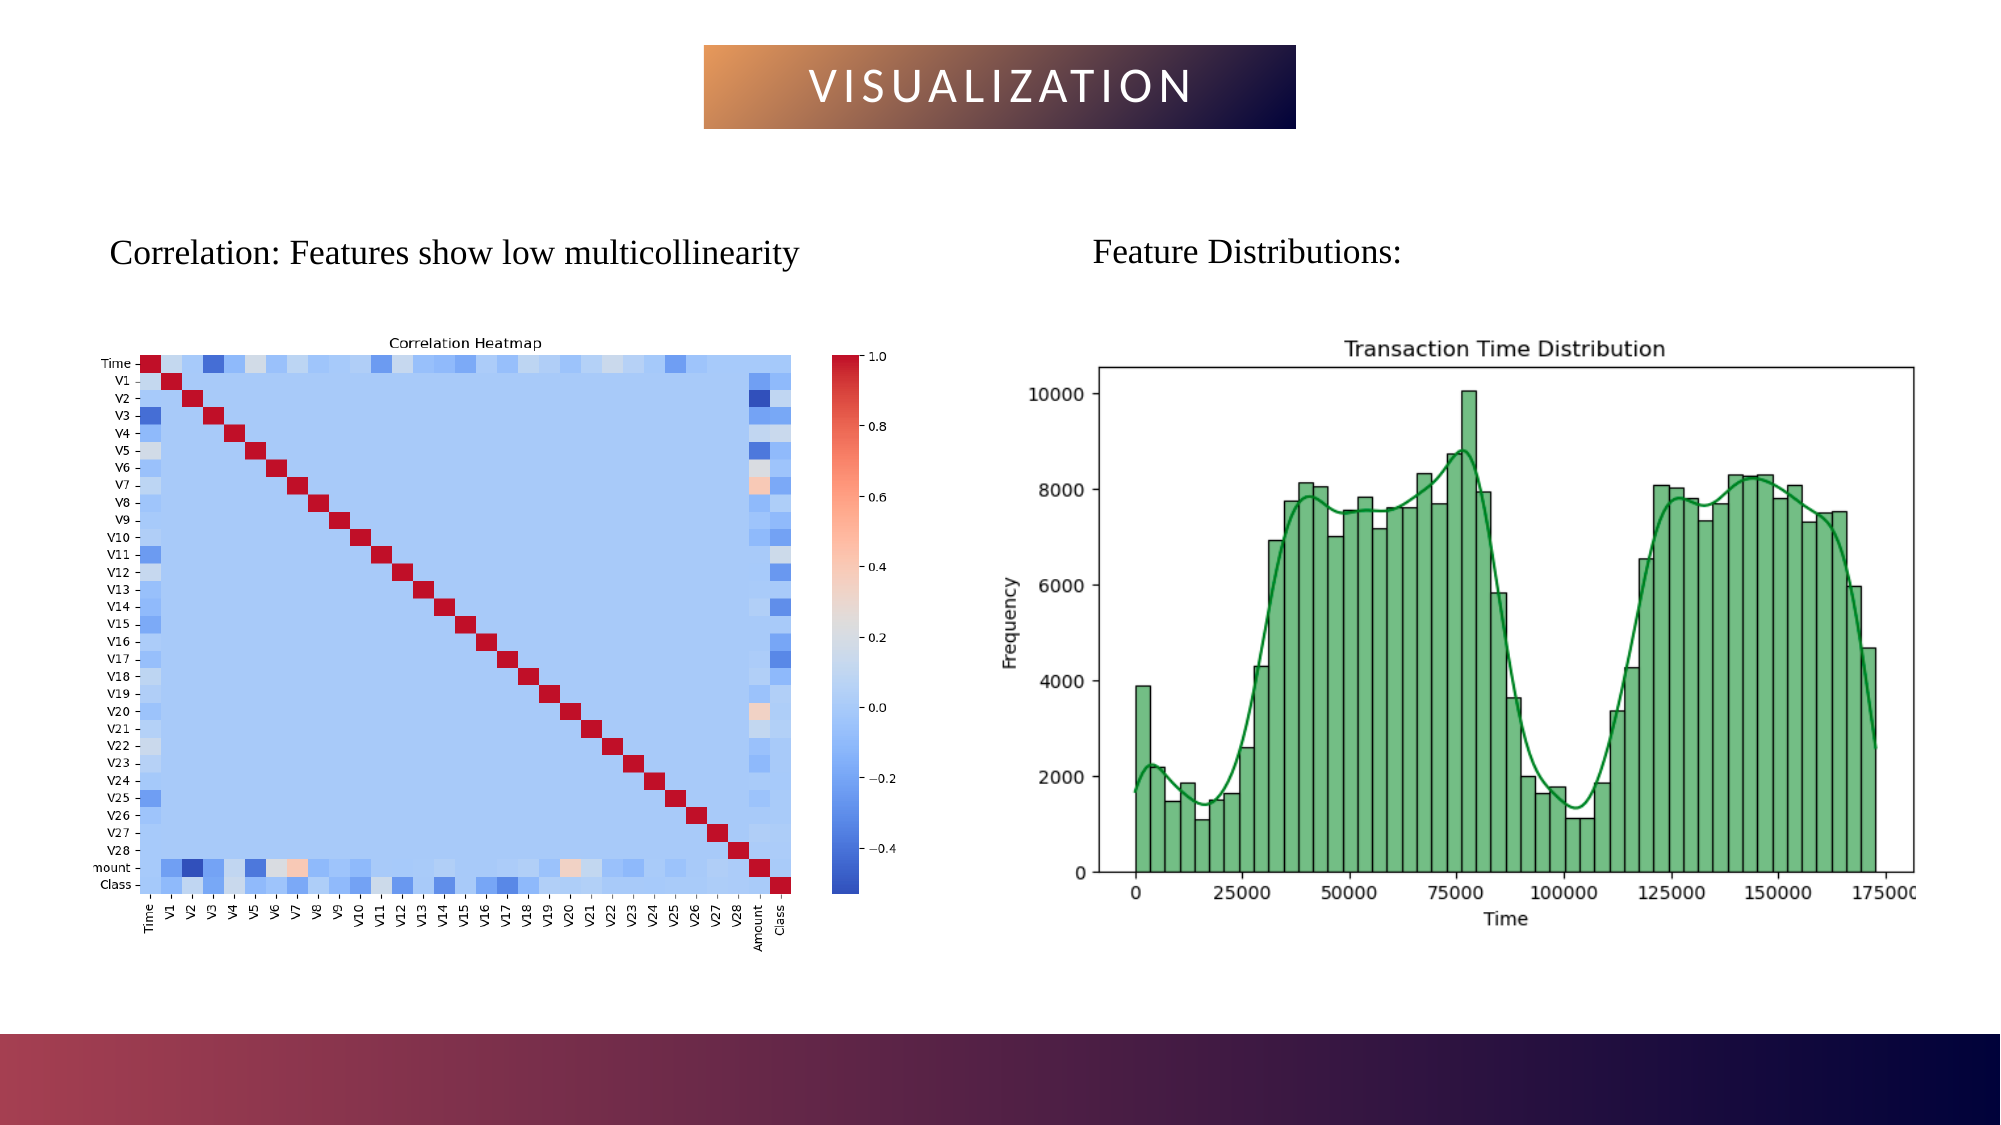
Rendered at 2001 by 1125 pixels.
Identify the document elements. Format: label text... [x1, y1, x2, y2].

text_box Correlation: Features show low multicollinearity [94, 221, 907, 279]
picture [996, 323, 1917, 937]
picture [92, 326, 908, 962]
text_box Visualization [703, 45, 1296, 129]
text_box Feature Distributions: [1077, 220, 1528, 278]
